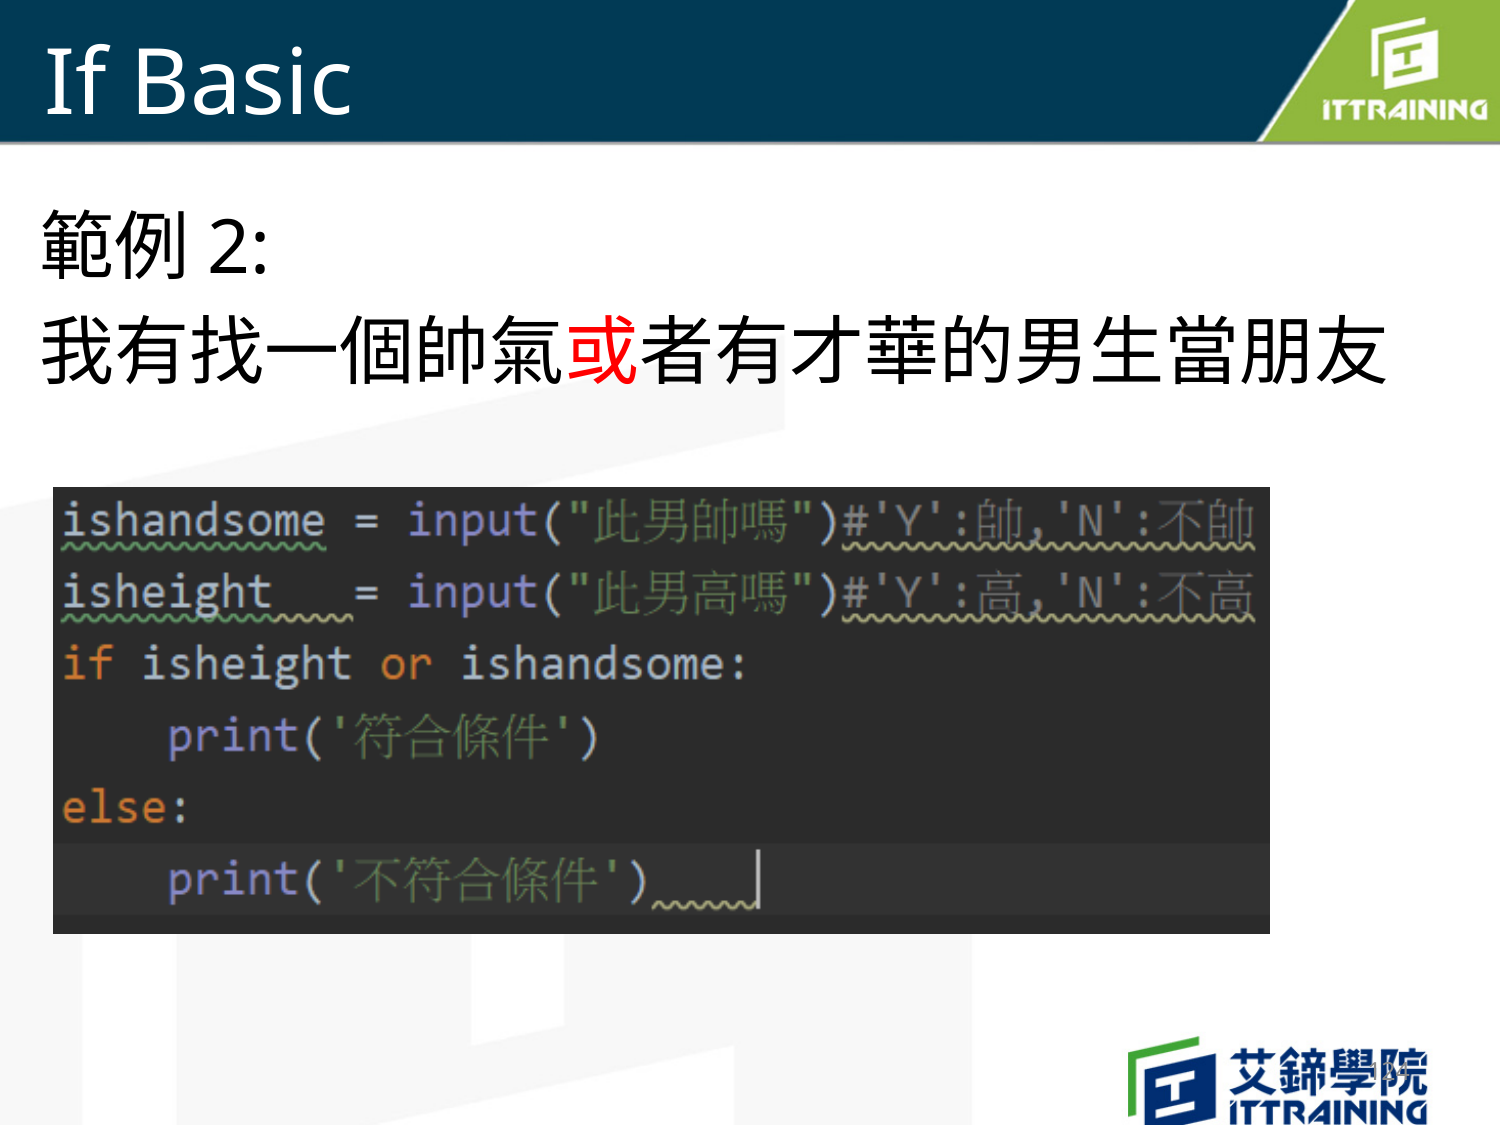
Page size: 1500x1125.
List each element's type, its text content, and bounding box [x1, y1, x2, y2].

list 範例2: 我有找一個帥氣或者有才華的男生當朋友 [24, 191, 1425, 934]
slide_number 124 [1074, 1042, 1425, 1103]
title If Basic [29, 0, 1380, 172]
picture [0, 0, 1500, 1125]
